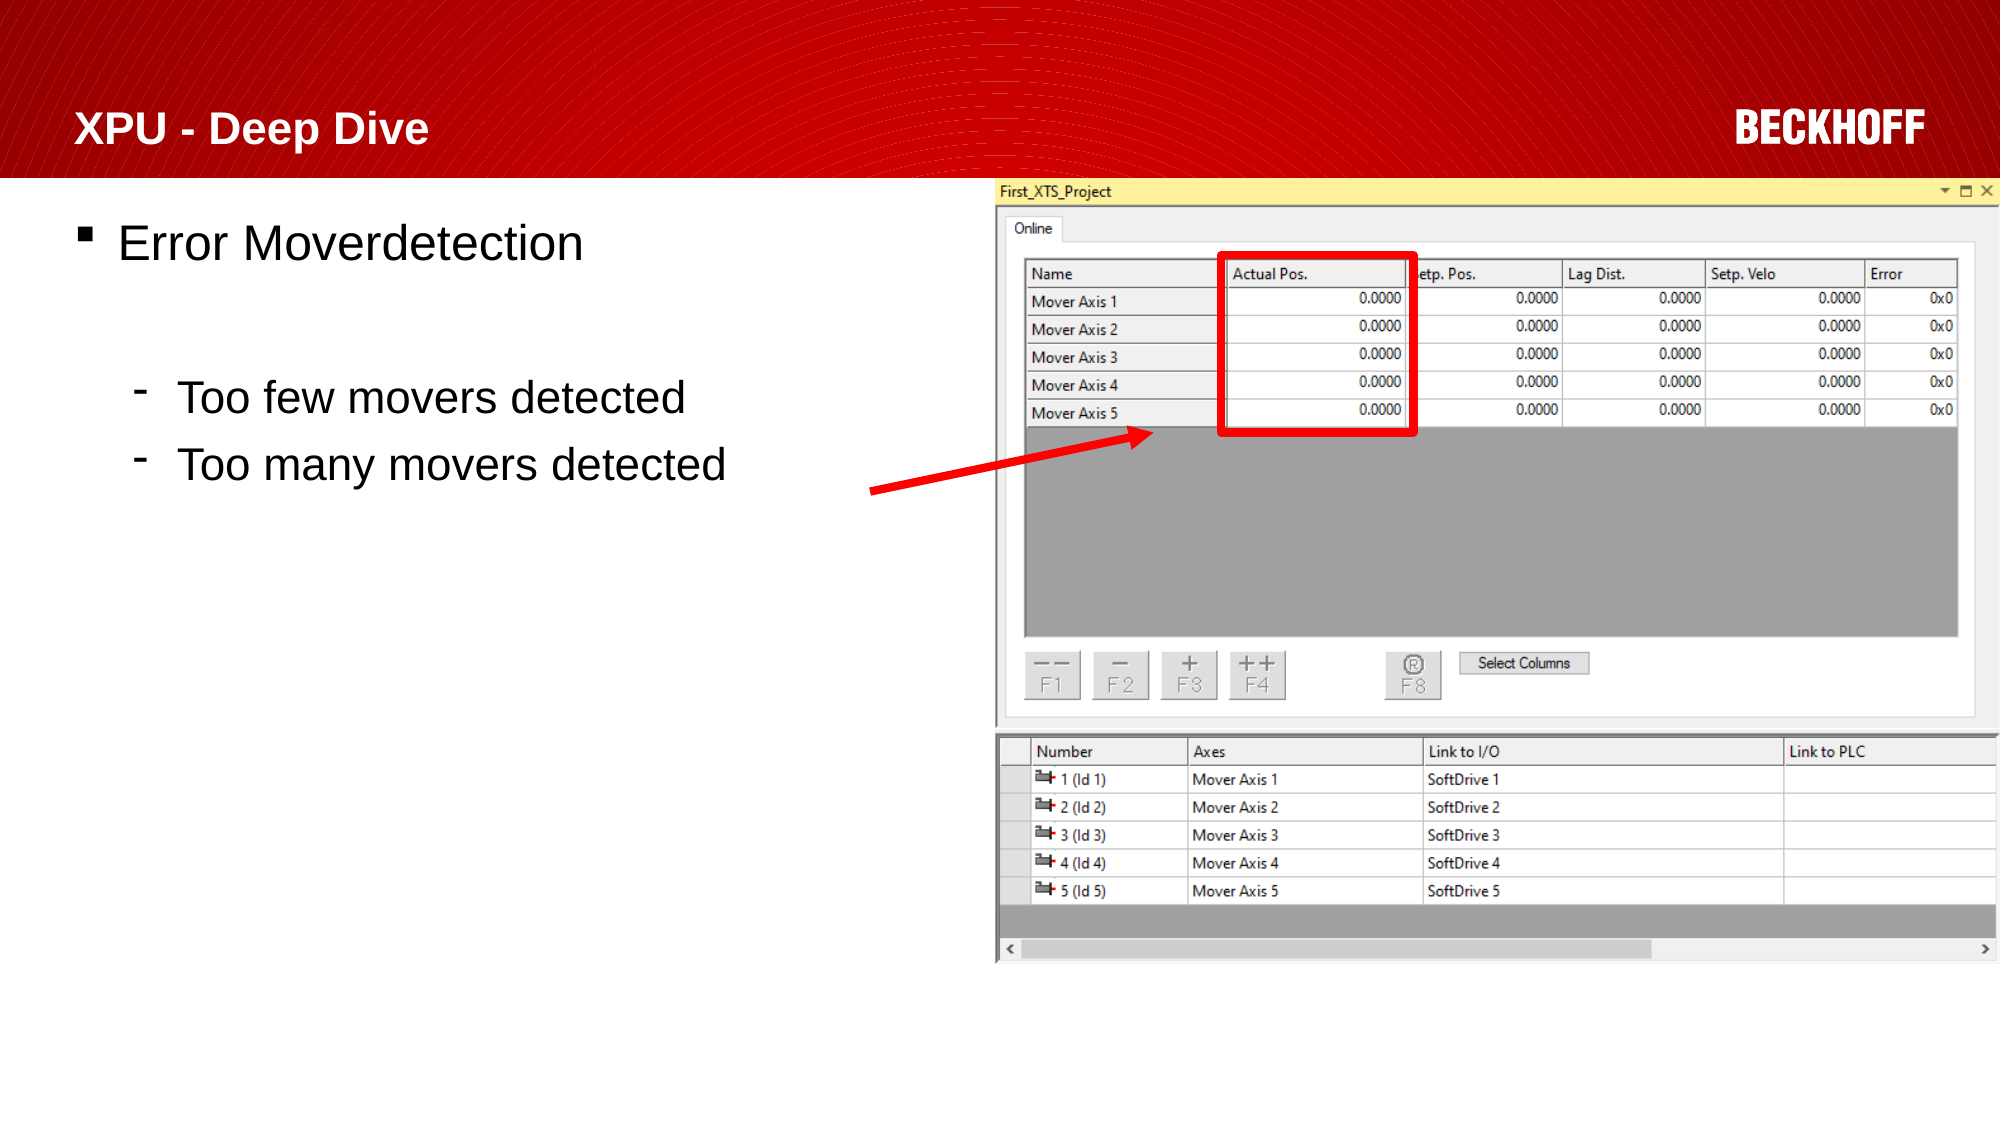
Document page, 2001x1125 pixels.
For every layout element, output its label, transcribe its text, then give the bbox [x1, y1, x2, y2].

list Error Moverdetection Too few movers detected Too many movers detected [0, 178, 1663, 1054]
picture [1727, 98, 1934, 155]
picture [995, 178, 2000, 965]
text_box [869, 432, 1154, 492]
title XPU - Deep Dive [0, 73, 1663, 178]
